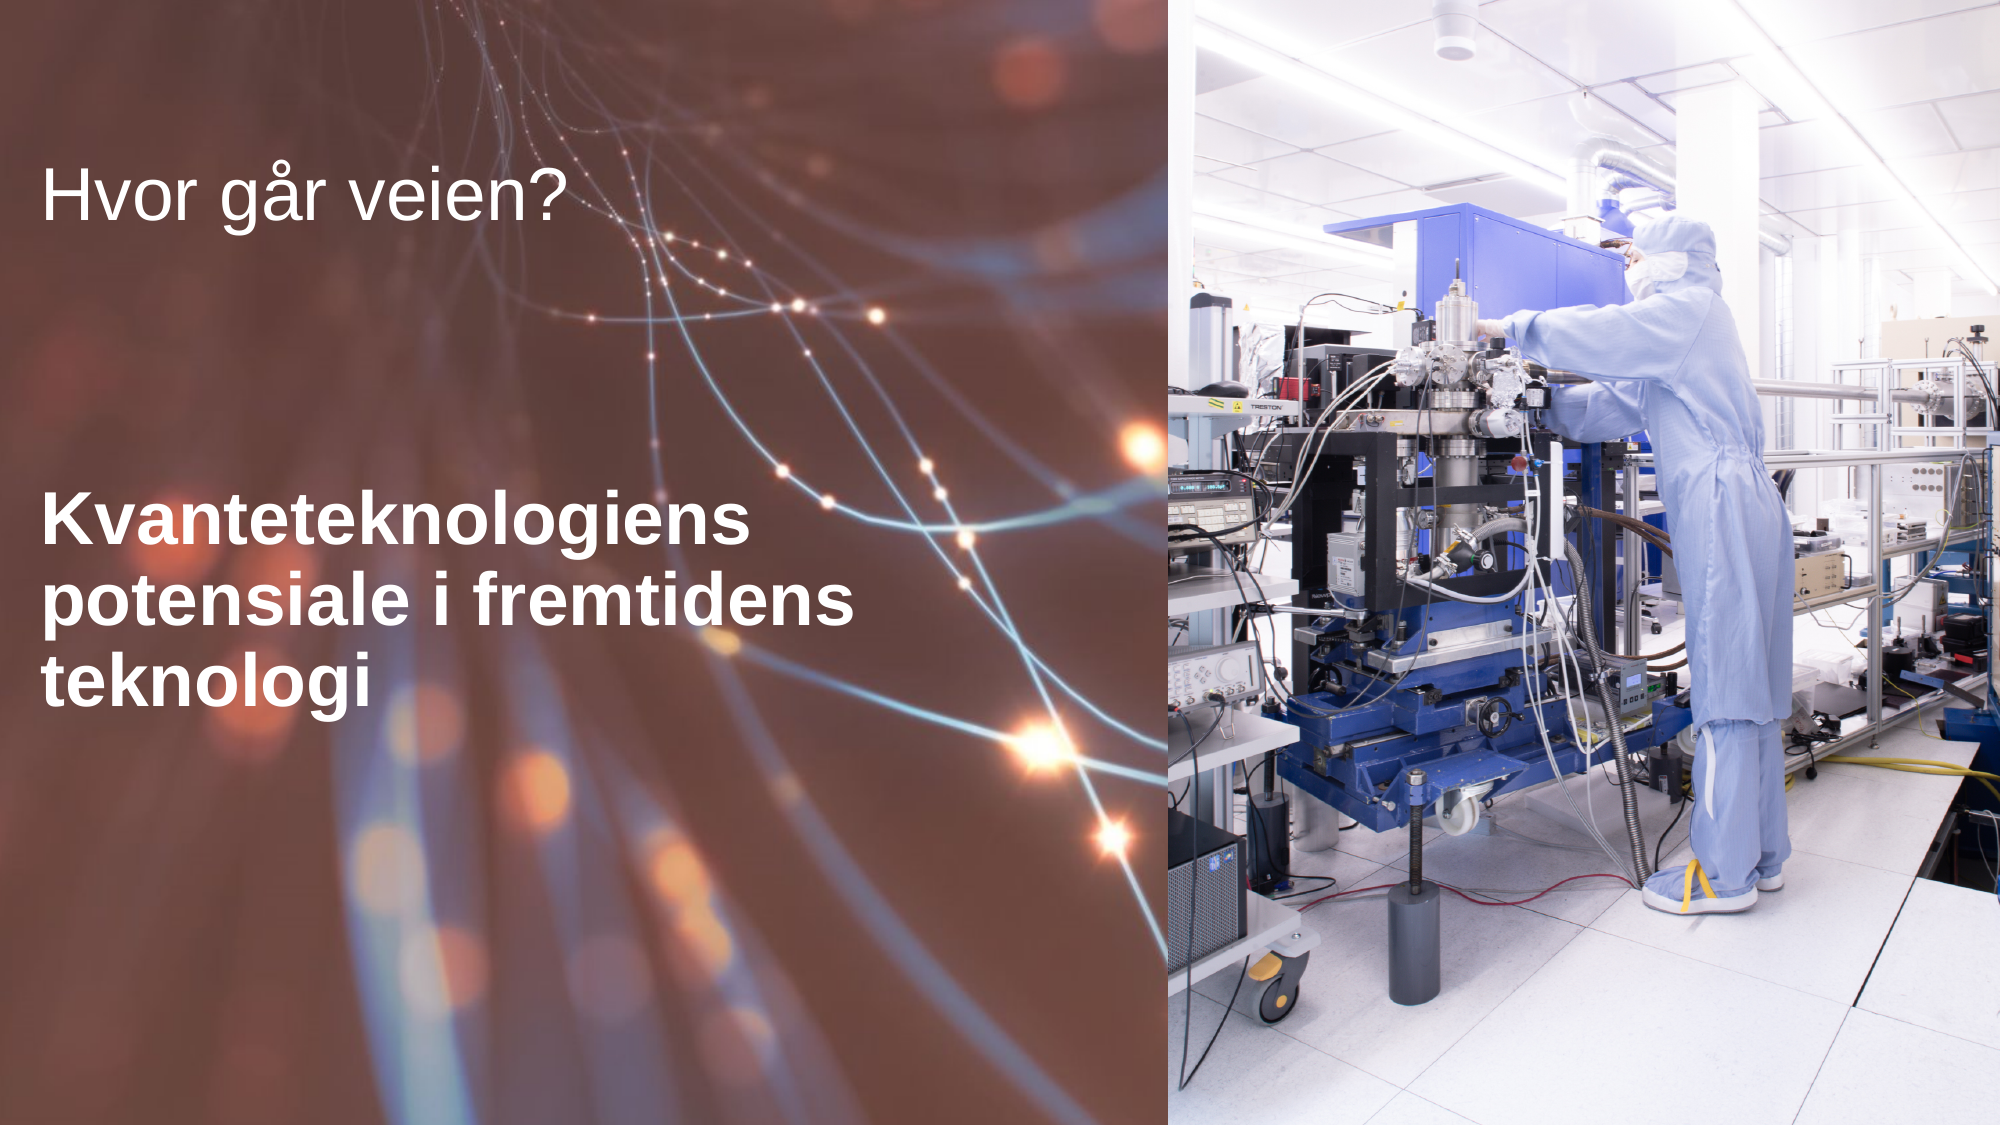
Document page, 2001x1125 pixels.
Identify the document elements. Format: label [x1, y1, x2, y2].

picture [1168, 0, 2000, 1125]
list [0, 0, 1168, 1125]
